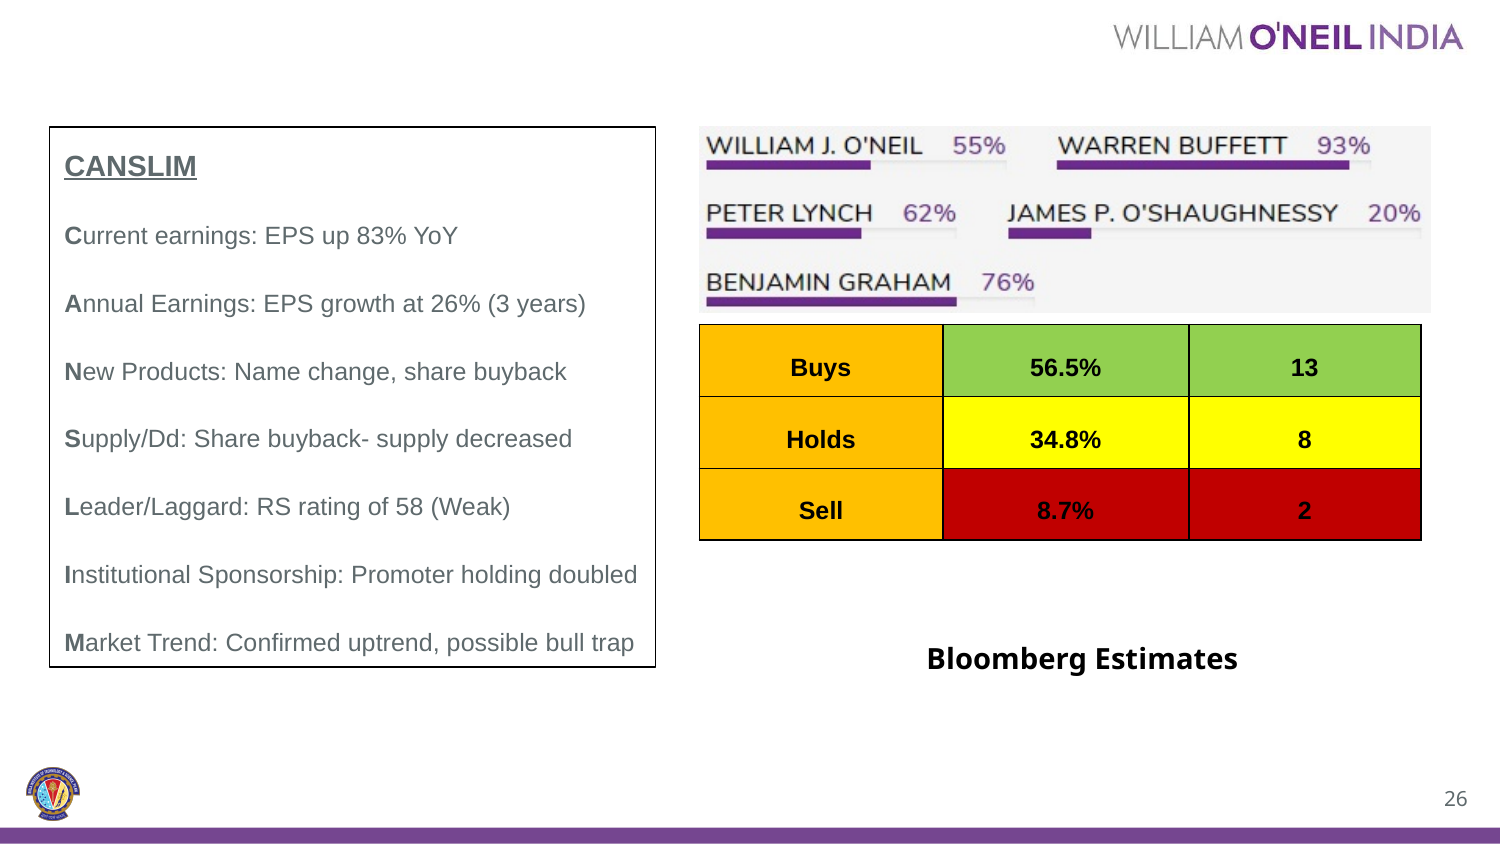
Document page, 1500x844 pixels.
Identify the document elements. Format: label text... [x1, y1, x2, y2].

picture [1097, 5, 1479, 77]
text_box Bloomberg Estimates [911, 625, 1292, 664]
slide_number ‹#› [1392, 767, 1483, 833]
table_header 13 [1190, 325, 1420, 396]
table_header 56.5% [944, 325, 1188, 396]
table_cell Holds [700, 397, 942, 468]
list CANSLIM Current earnings: EPS up 83% YoY Annual Earnings: EPS growth at 26% (3 years) New Products: Name change, share buyback Supply/Dd: Share buyback- supply decreased Leader/Laggard: RS rating of 58 (Weak) Institutional Sponsorship: Promoter holding doubled Market Trend: Confirmed uptrend, possible bull trap [49, 126, 656, 667]
table_cell 34.8% [944, 397, 1188, 468]
table_cell 2 [1190, 469, 1420, 539]
table_cell 8 [1190, 397, 1420, 468]
picture [699, 126, 1431, 314]
table_header Buys [700, 325, 942, 396]
picture [26, 767, 80, 821]
table_cell Sell [700, 469, 942, 539]
table_cell 8.7% [944, 469, 1188, 539]
